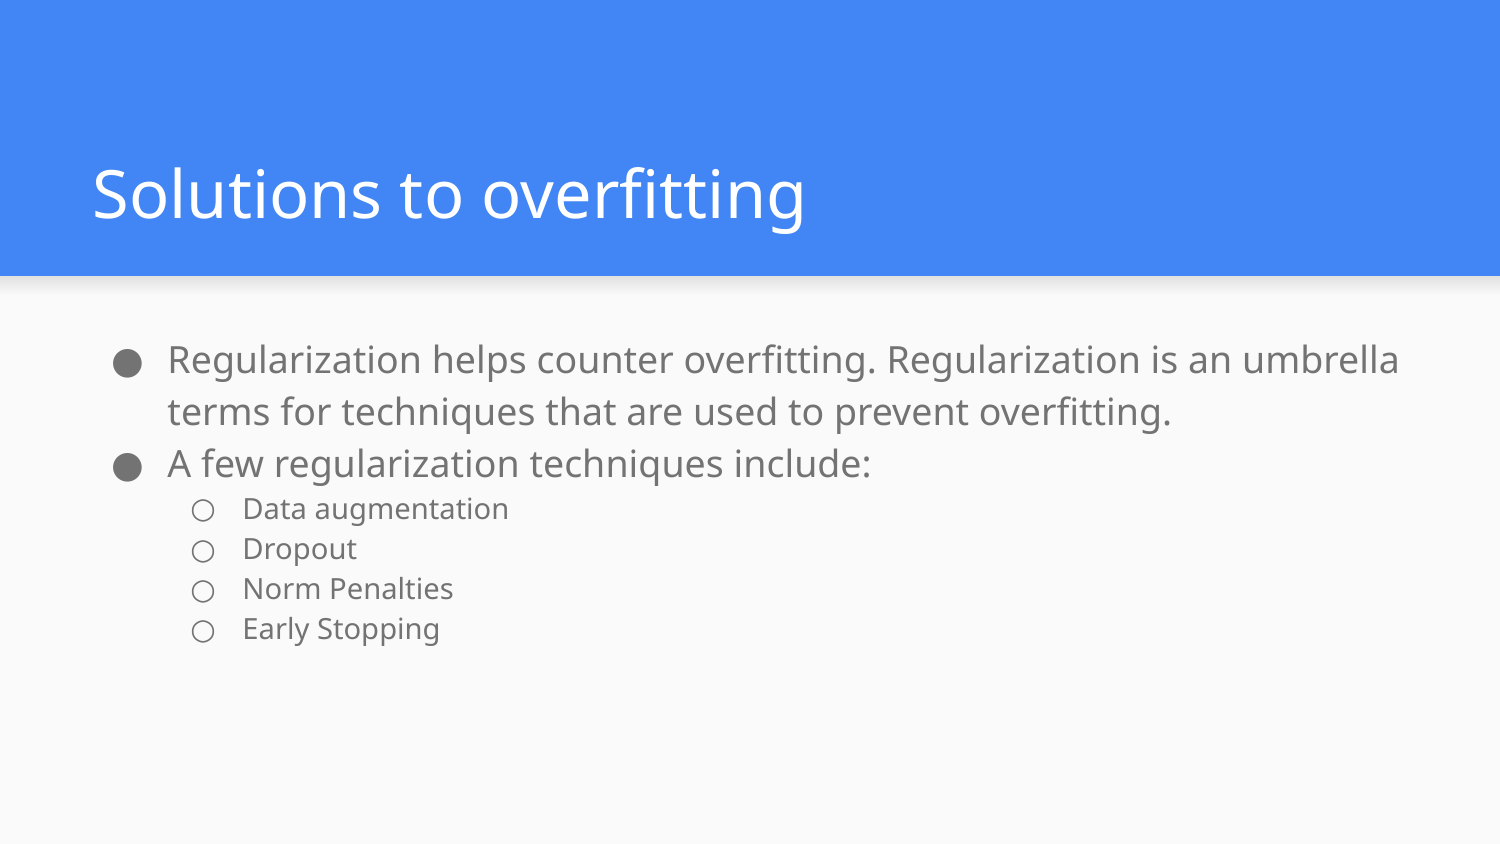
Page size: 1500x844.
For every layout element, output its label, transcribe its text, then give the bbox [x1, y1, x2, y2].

list Regularization helps counter overfitting. Regularization is an umbrella terms for techniques that are used to prevent overfitting. A few regularization techniques include: Data augmentation Dropout Norm Penalties Early Stopping [77, 314, 1427, 760]
title Solutions to overfitting [77, 121, 1427, 248]
